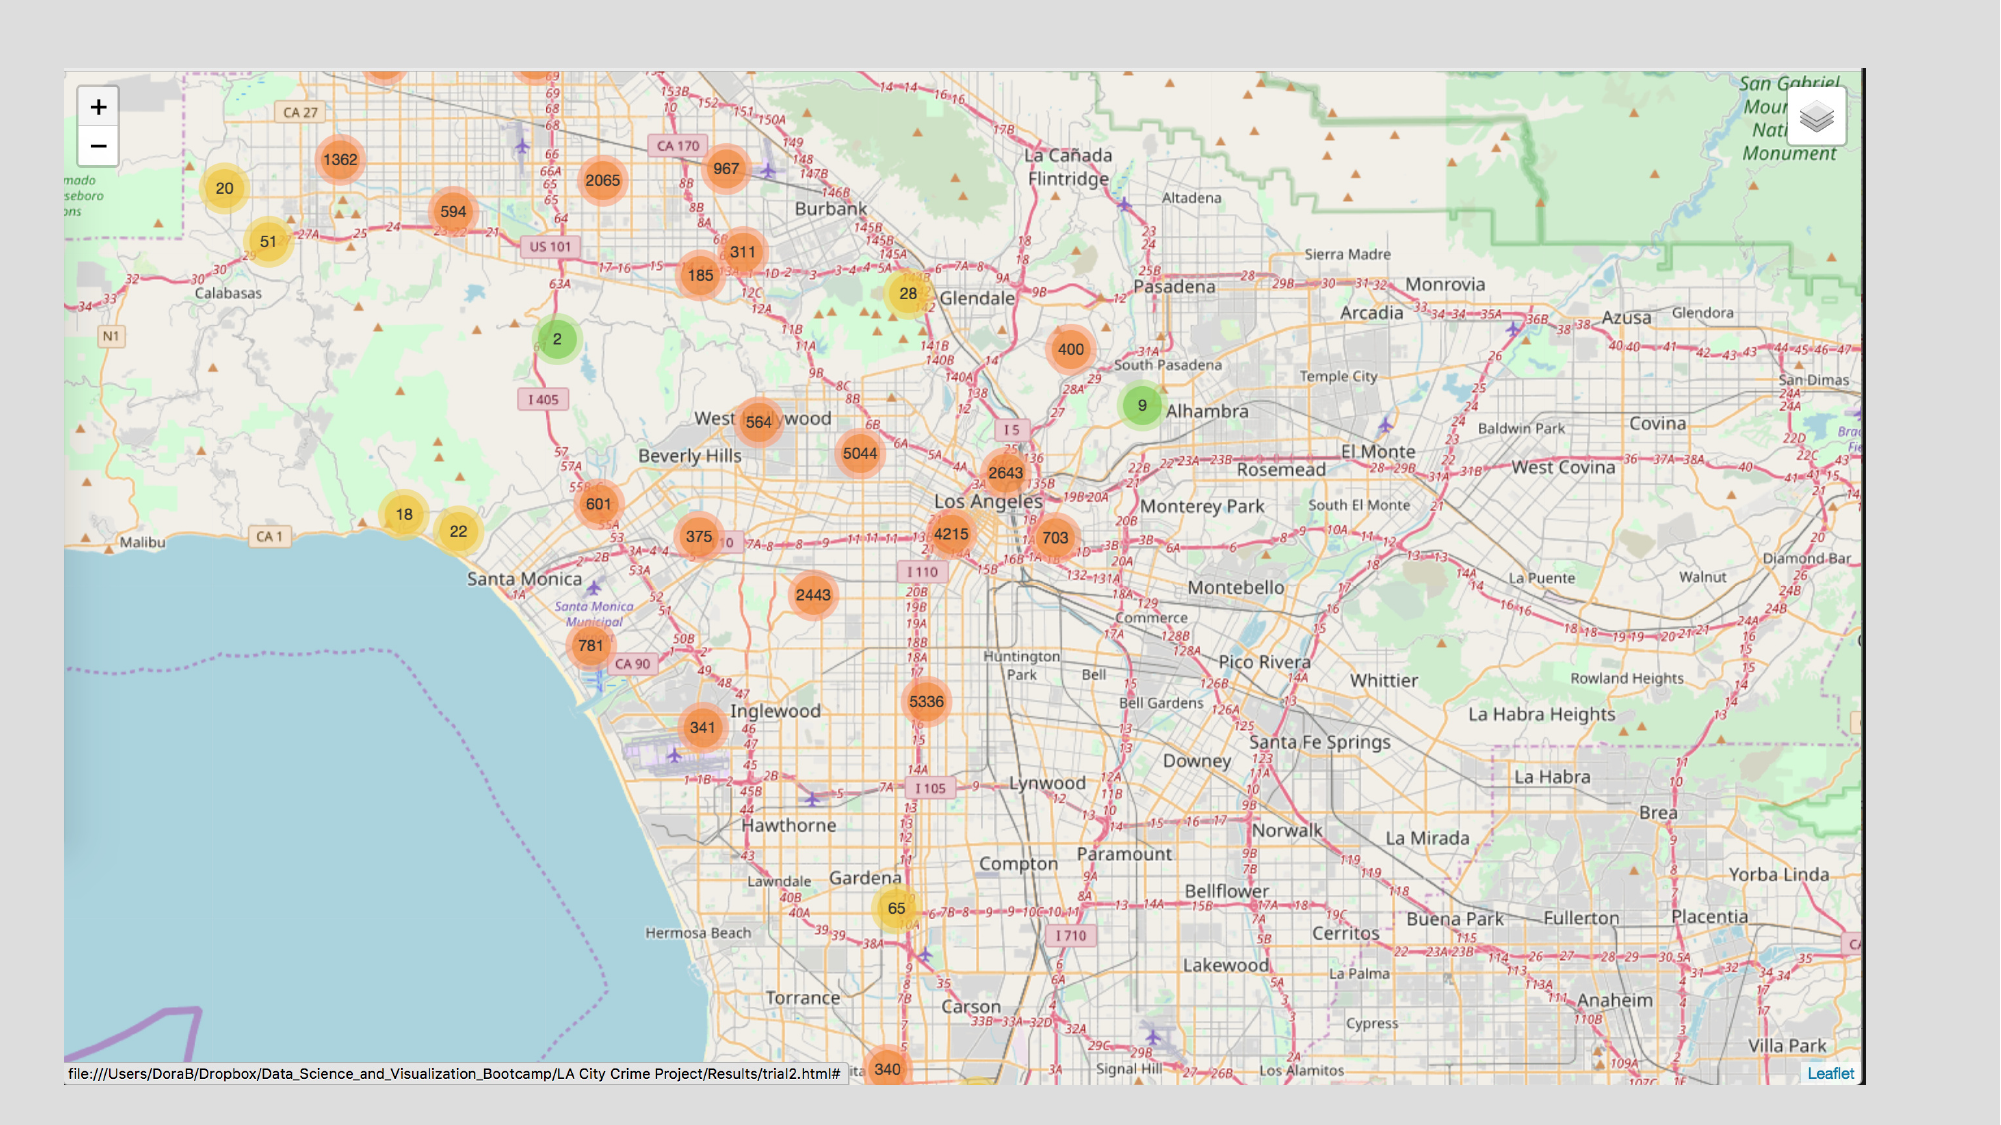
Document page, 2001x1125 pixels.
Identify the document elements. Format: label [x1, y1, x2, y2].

list [64, 68, 1866, 1086]
